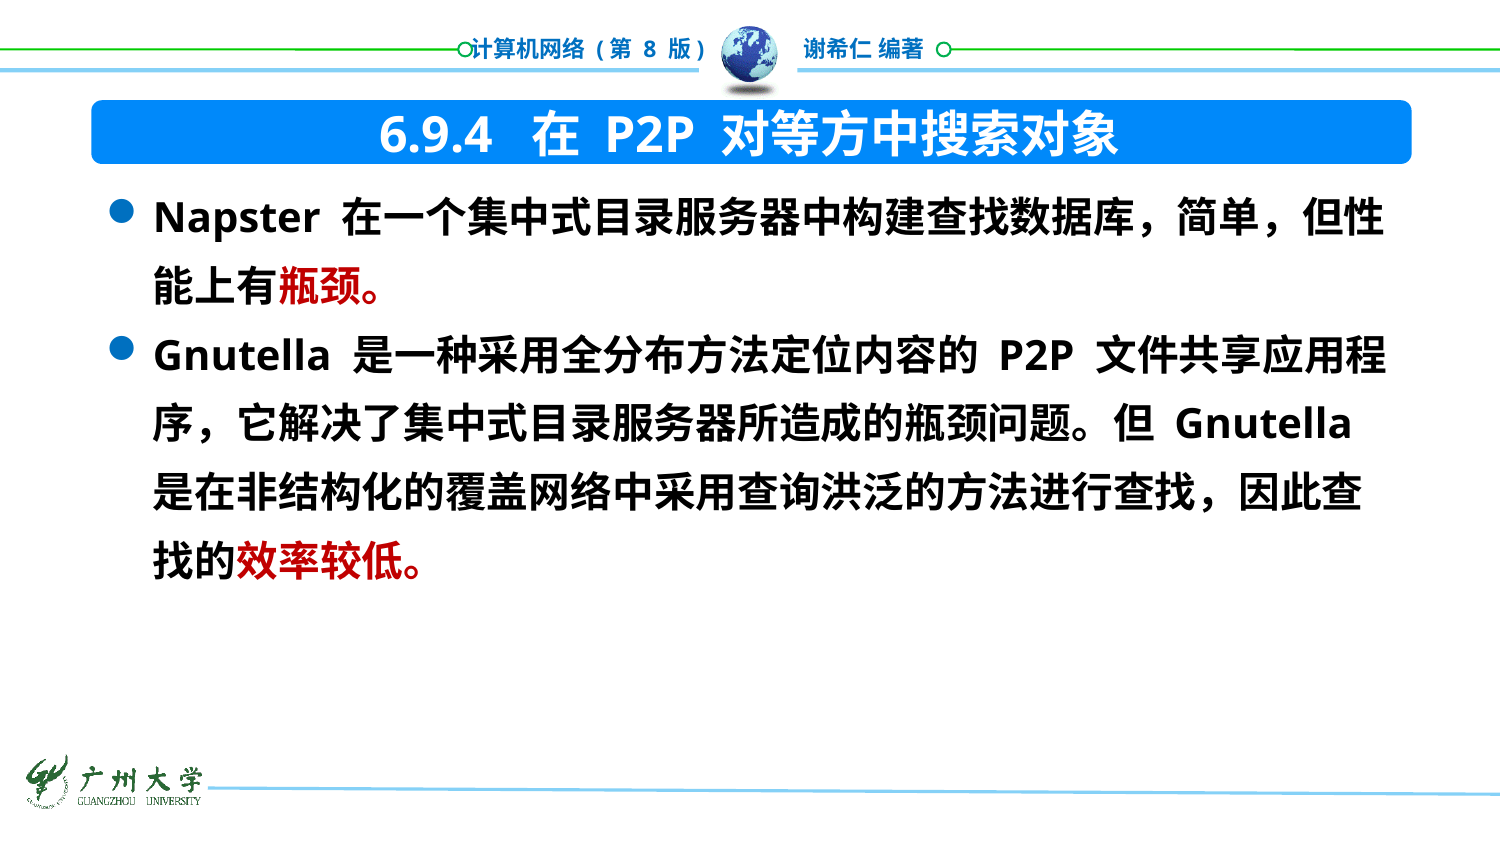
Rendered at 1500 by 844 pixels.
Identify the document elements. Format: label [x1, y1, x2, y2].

picture [719, 24, 779, 94]
text_box [91, 94, 1412, 593]
picture [26, 754, 202, 809]
